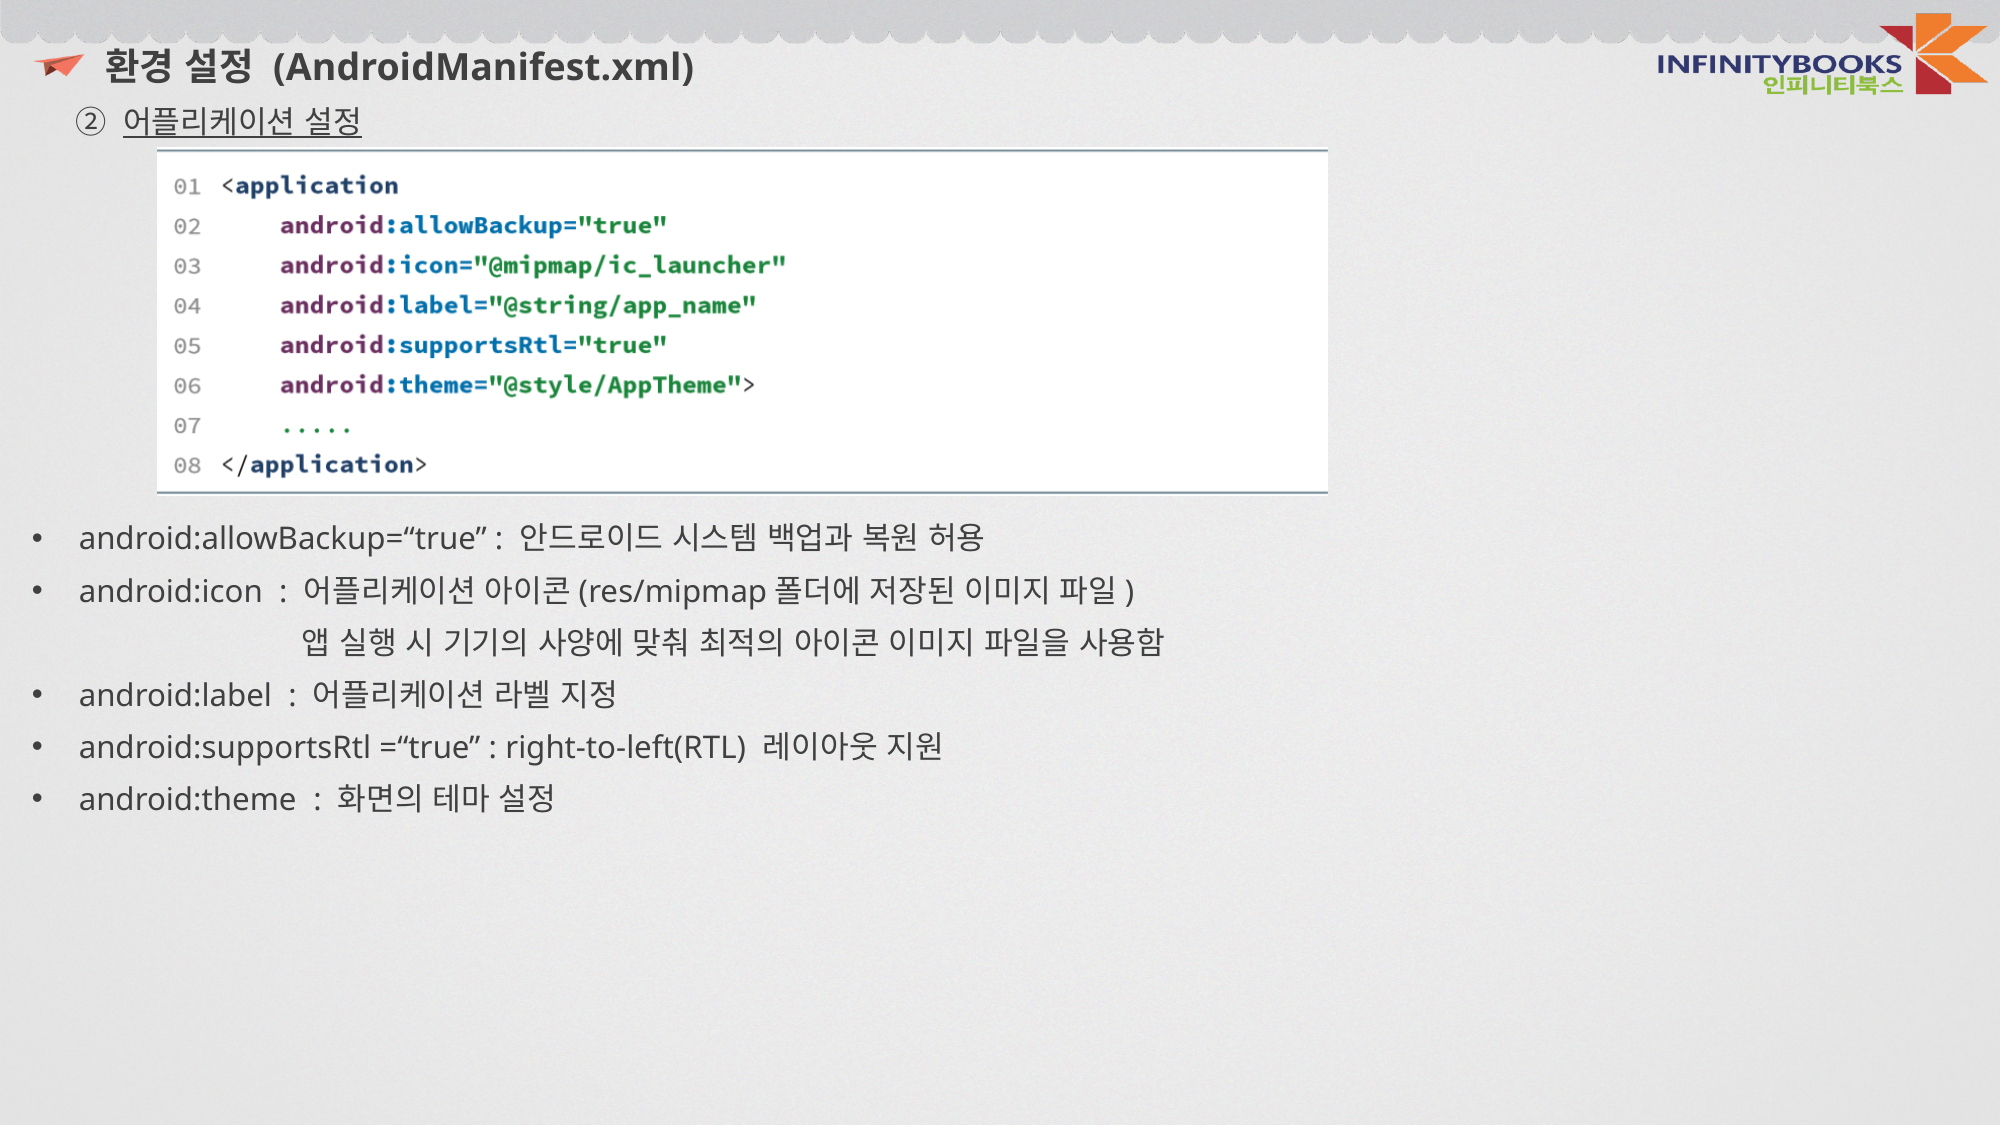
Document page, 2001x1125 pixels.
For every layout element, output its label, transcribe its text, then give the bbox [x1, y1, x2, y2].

picture [0, 0, 2000, 1125]
list 환경 설정 (AndroidManifest.xml) ② 어플리케이션 설정 android:allowBackup=“true” : 안드로이드 시스템 백업과 복원 허용 android:icon : 어플리케이션 아이콘(res/mipmap폴더에 저장된 이미지 파일) 앱 실행 시 기기의 사양에 맞춰 최적의 아이콘 이미지 파일을 사용함 android:label : 어플리케이션 라벨 지정 android:supportsRtl =“true” : right-to-left(RTL) 레이아웃 지원 android:theme : 화면의 테마 설정 [31, 19, 1308, 343]
